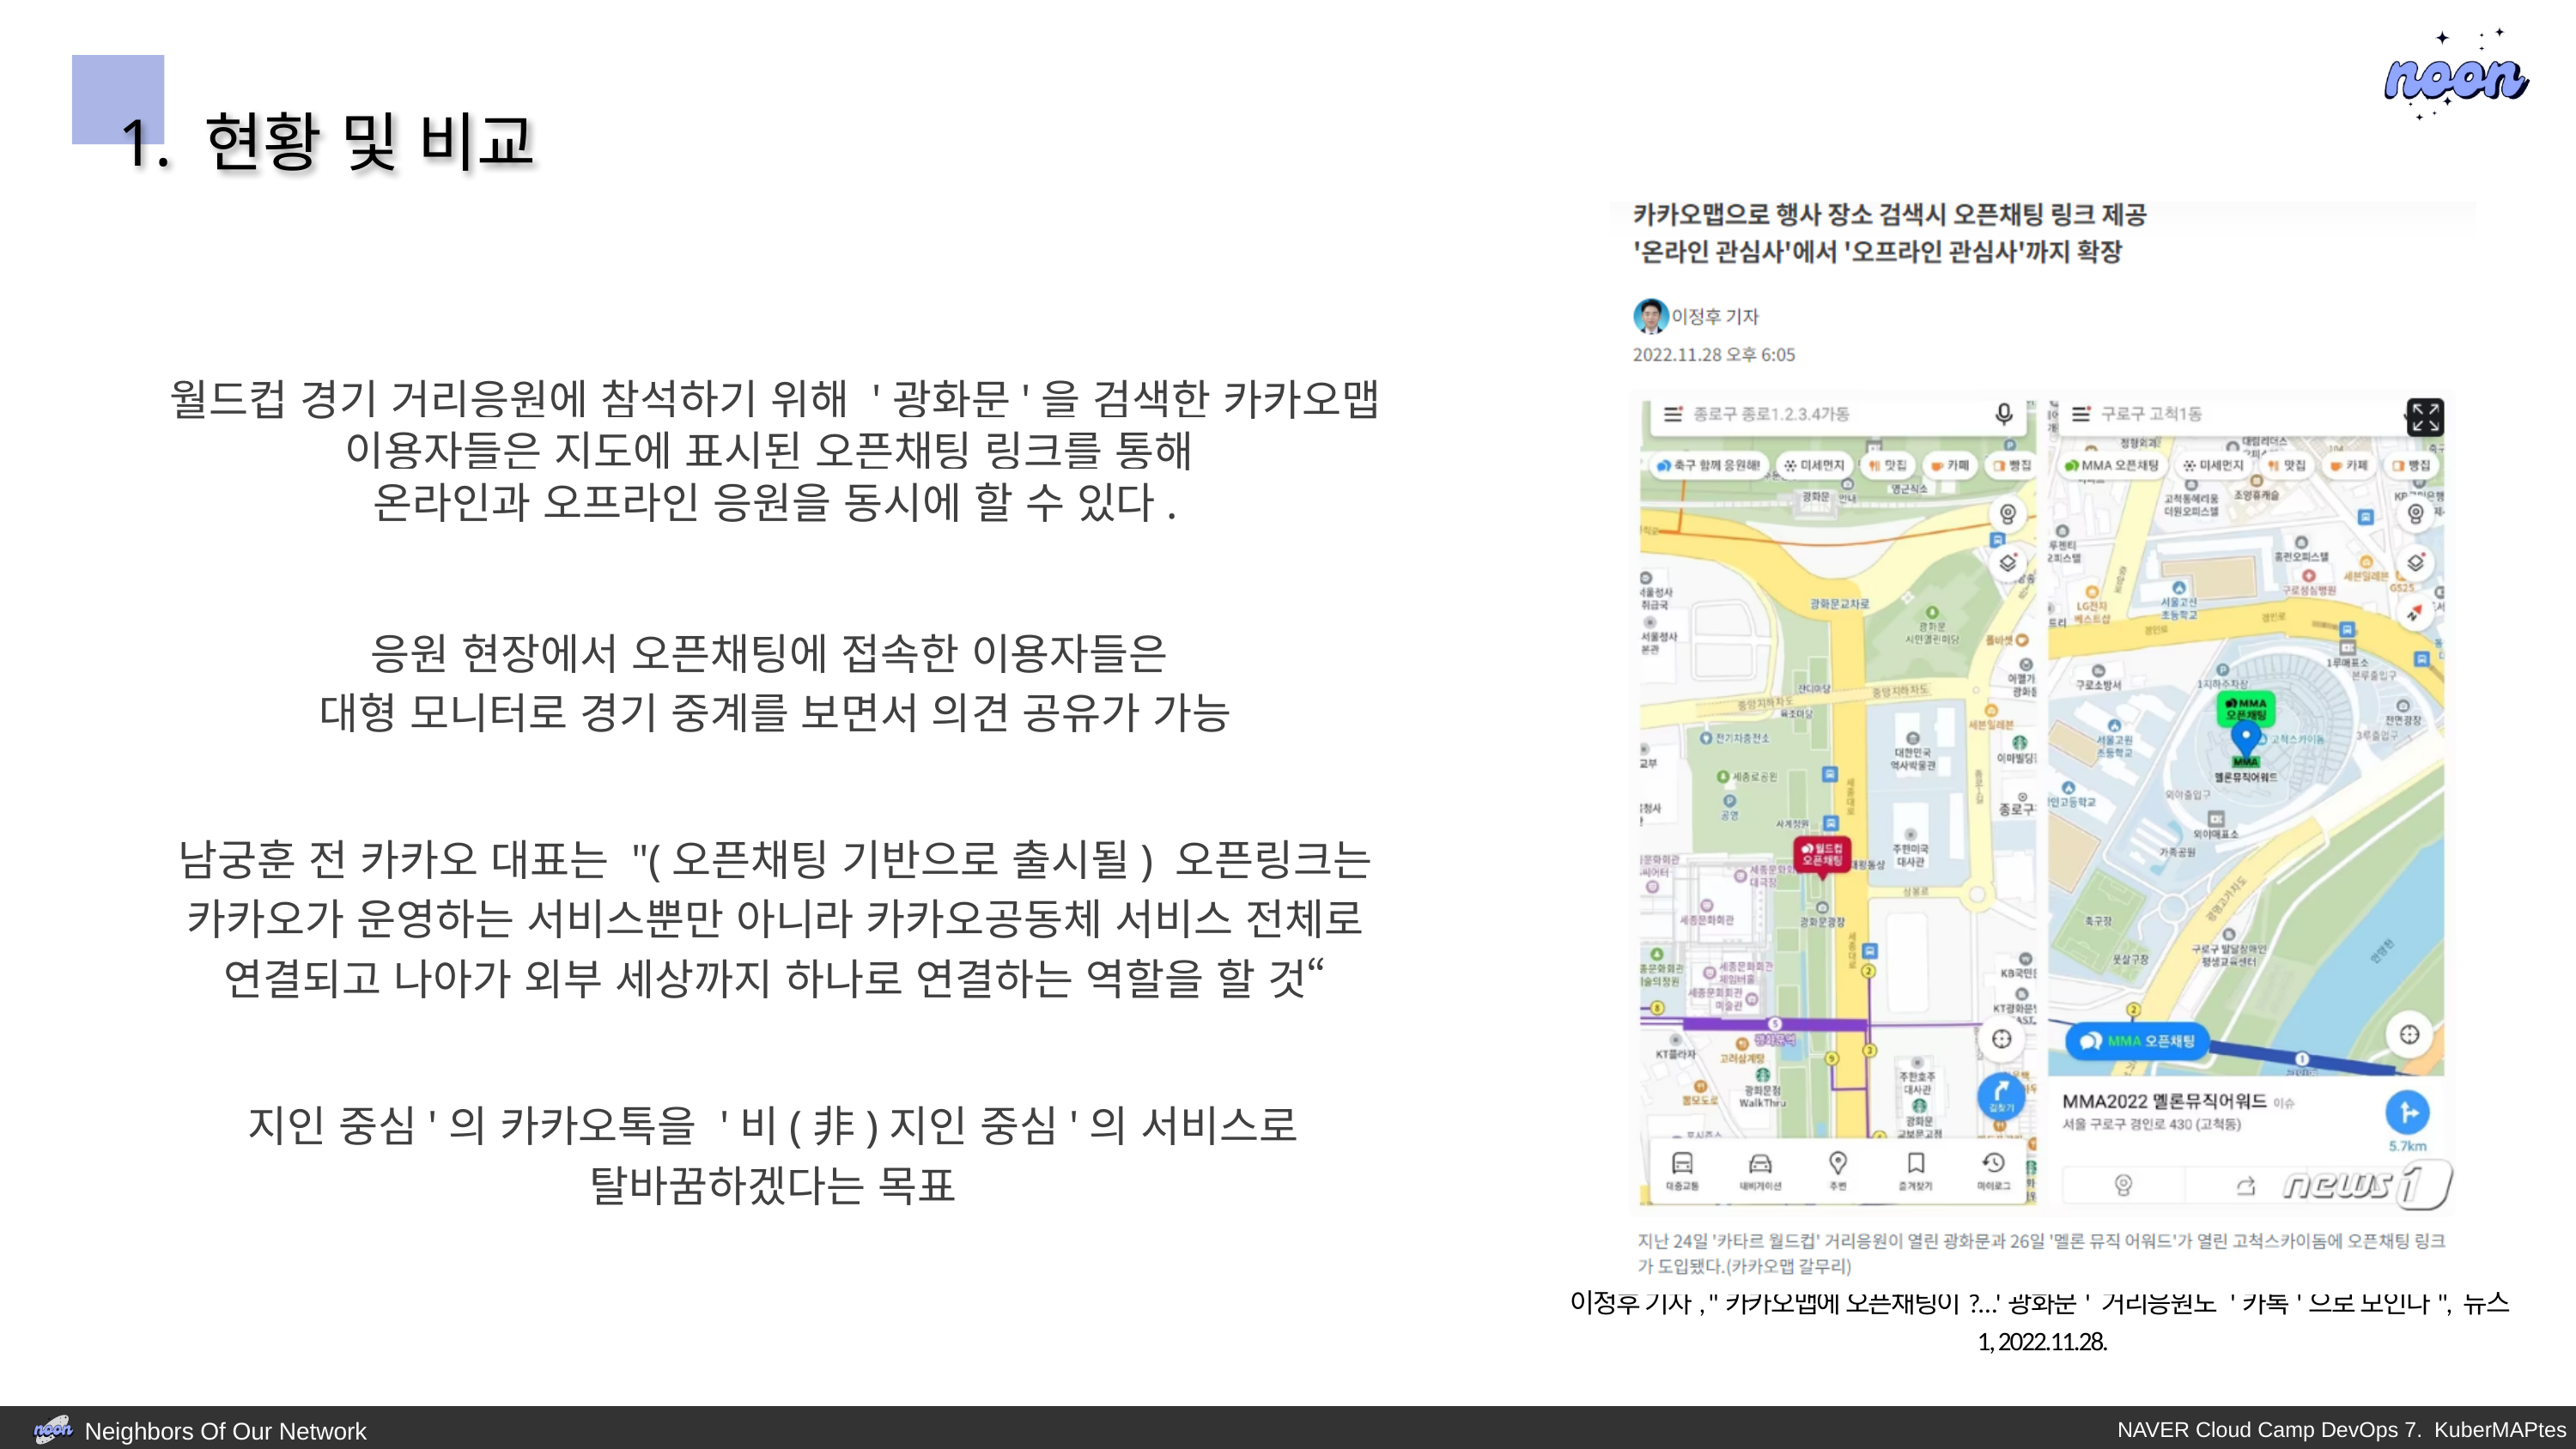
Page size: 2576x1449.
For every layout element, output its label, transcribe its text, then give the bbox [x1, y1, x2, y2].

text_box 남궁훈 전 카카오 대표는 "(오픈채팅 기반으로 출시될) 오픈링크는 카카오가 운영하는 서비스뿐만 아니라 카카오공동체 서비스 전체로 연결되고 나아가 외부 세상까지 하나로 연결하는 역할을 할 것“ [129, 818, 1423, 1010]
picture [2372, 17, 2543, 126]
text_box [70, 53, 166, 146]
text_box 지인 중심'의 카카오톡을 '비(非)지인 중심'의 서비스로 탈바꿈하겠다는 목표 [126, 1084, 1420, 1217]
picture [1609, 202, 2477, 1294]
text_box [0, 1405, 2576, 1449]
text_box 이정후 기자, "카카오맵에 오픈채팅이?…'광화문' 거리응원도 '카톡'으로 모인다", 뉴스1, 2022.11.28. [1570, 1288, 2516, 1349]
text_box 월드컵 경기 거리응원에 참석하기 위해 '광화문'을 검색한 카카오맵 이용자들은 지도에 표시된 오픈채팅 링크를 통해 온라인과 오프라인 응원을 동시에 할 수 있다. [129, 366, 1423, 534]
text_box 1. 현황 및 비교 [118, 102, 837, 192]
text_box 응원 현장에서 오픈채팅에 접속한 이용자들은 대형 모니터로 경기 중계를 보면서 의견 공유가 가능 [129, 612, 1423, 745]
